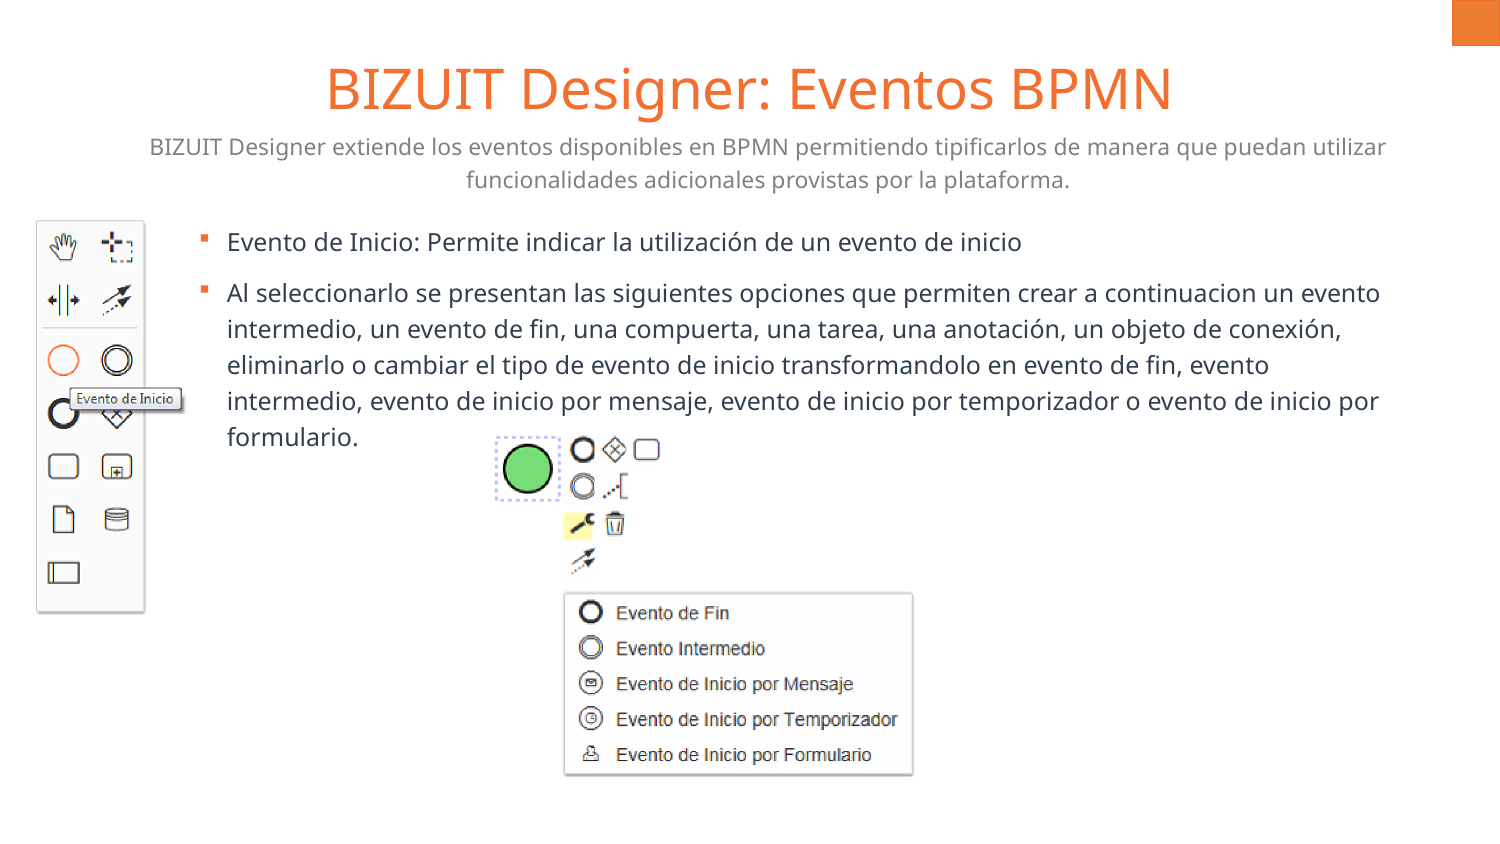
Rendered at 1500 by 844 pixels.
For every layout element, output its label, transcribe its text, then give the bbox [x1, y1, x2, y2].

list Evento de Inicio: Permite indicar la utilización de un evento de inicio Al seleccionarlo se presentan las siguientes opciones que permiten crear a continuacion un evento intermedio, un evento de fin, una compuerta, una tarea, una anotación, un objeto de conexión, eliminarlo o cambiar el tipo de evento de inicio transformandolo en evento de fin, evento intermedio, evento de inicio por mensaje, evento de inicio por temporizador o evento de inicio por formulario. [187, 214, 1425, 760]
list BIZUIT Designer: Eventos BPMN [62, 34, 1438, 110]
picture [479, 419, 926, 782]
picture [25, 216, 200, 617]
list BIZUIT Designer extiende los eventos disponibles en BPMN permitiendo tipificarlos de manera que puedan utilizar funcionalidades adicionales provistas por la plataforma. [112, 121, 1425, 198]
